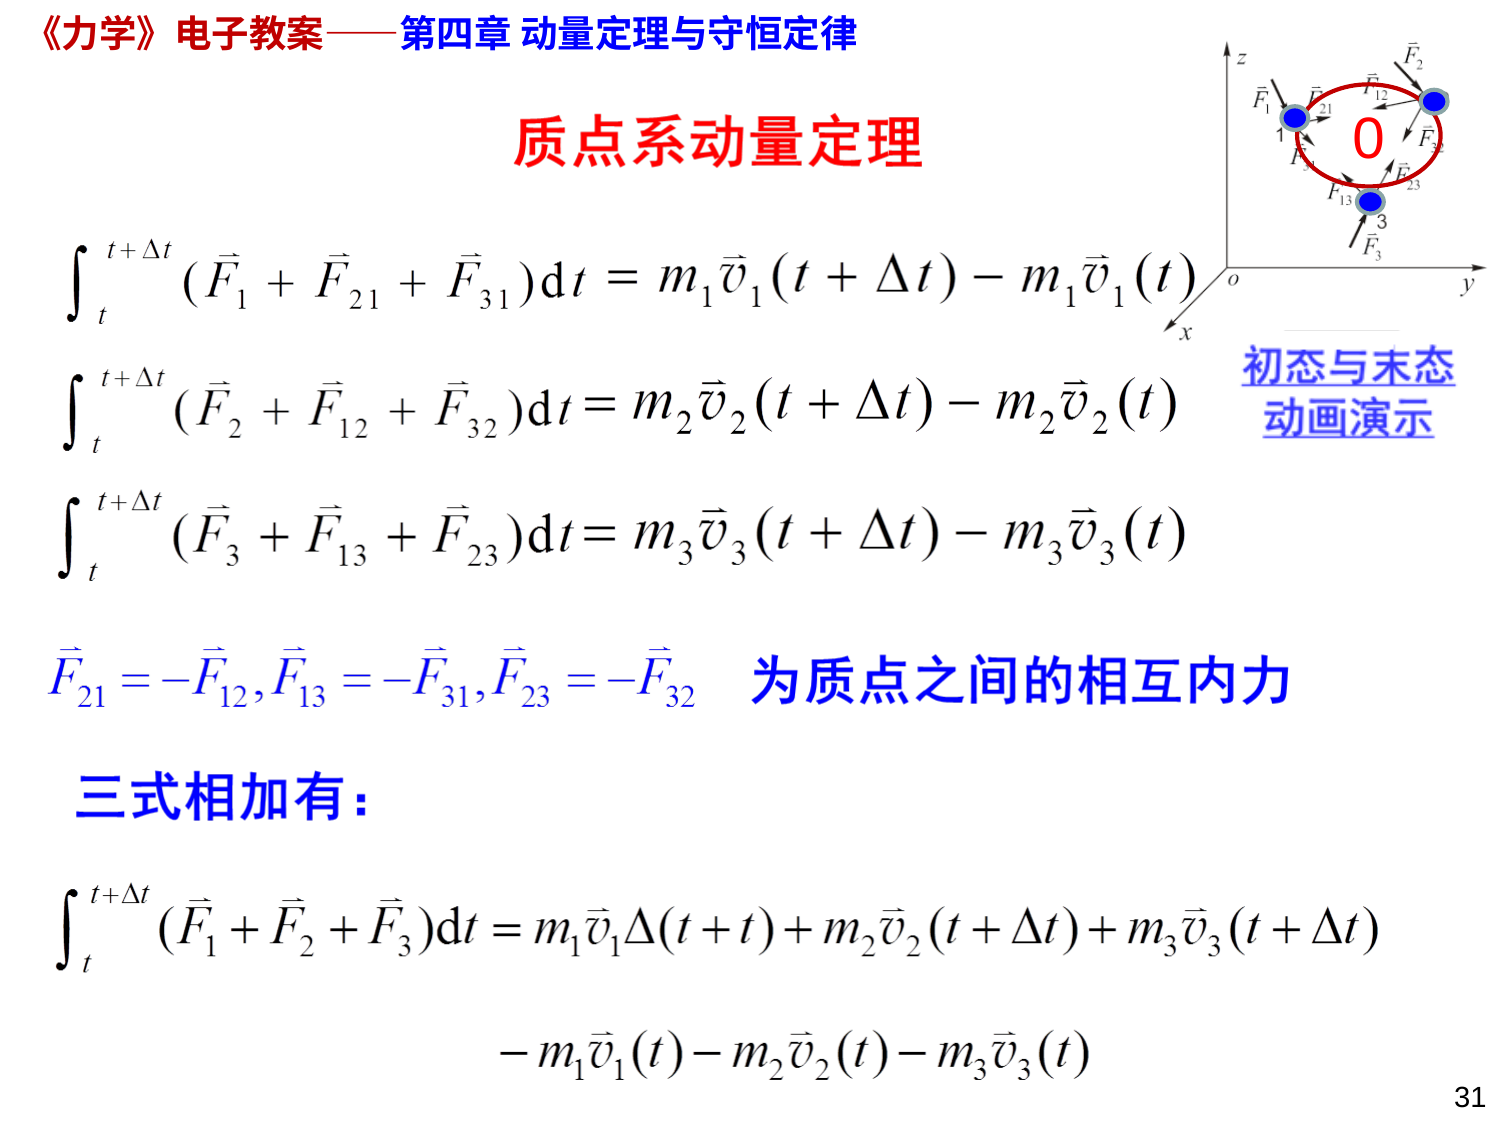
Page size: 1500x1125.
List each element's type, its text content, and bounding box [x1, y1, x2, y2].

picture [41, 743, 436, 858]
slide_number 31 [1151, 1070, 1500, 1114]
picture [41, 637, 706, 716]
picture [47, 869, 1404, 1091]
picture [53, 356, 1188, 461]
picture [475, 84, 960, 208]
picture [715, 610, 1349, 743]
picture [48, 478, 1196, 590]
picture [57, 29, 1500, 461]
